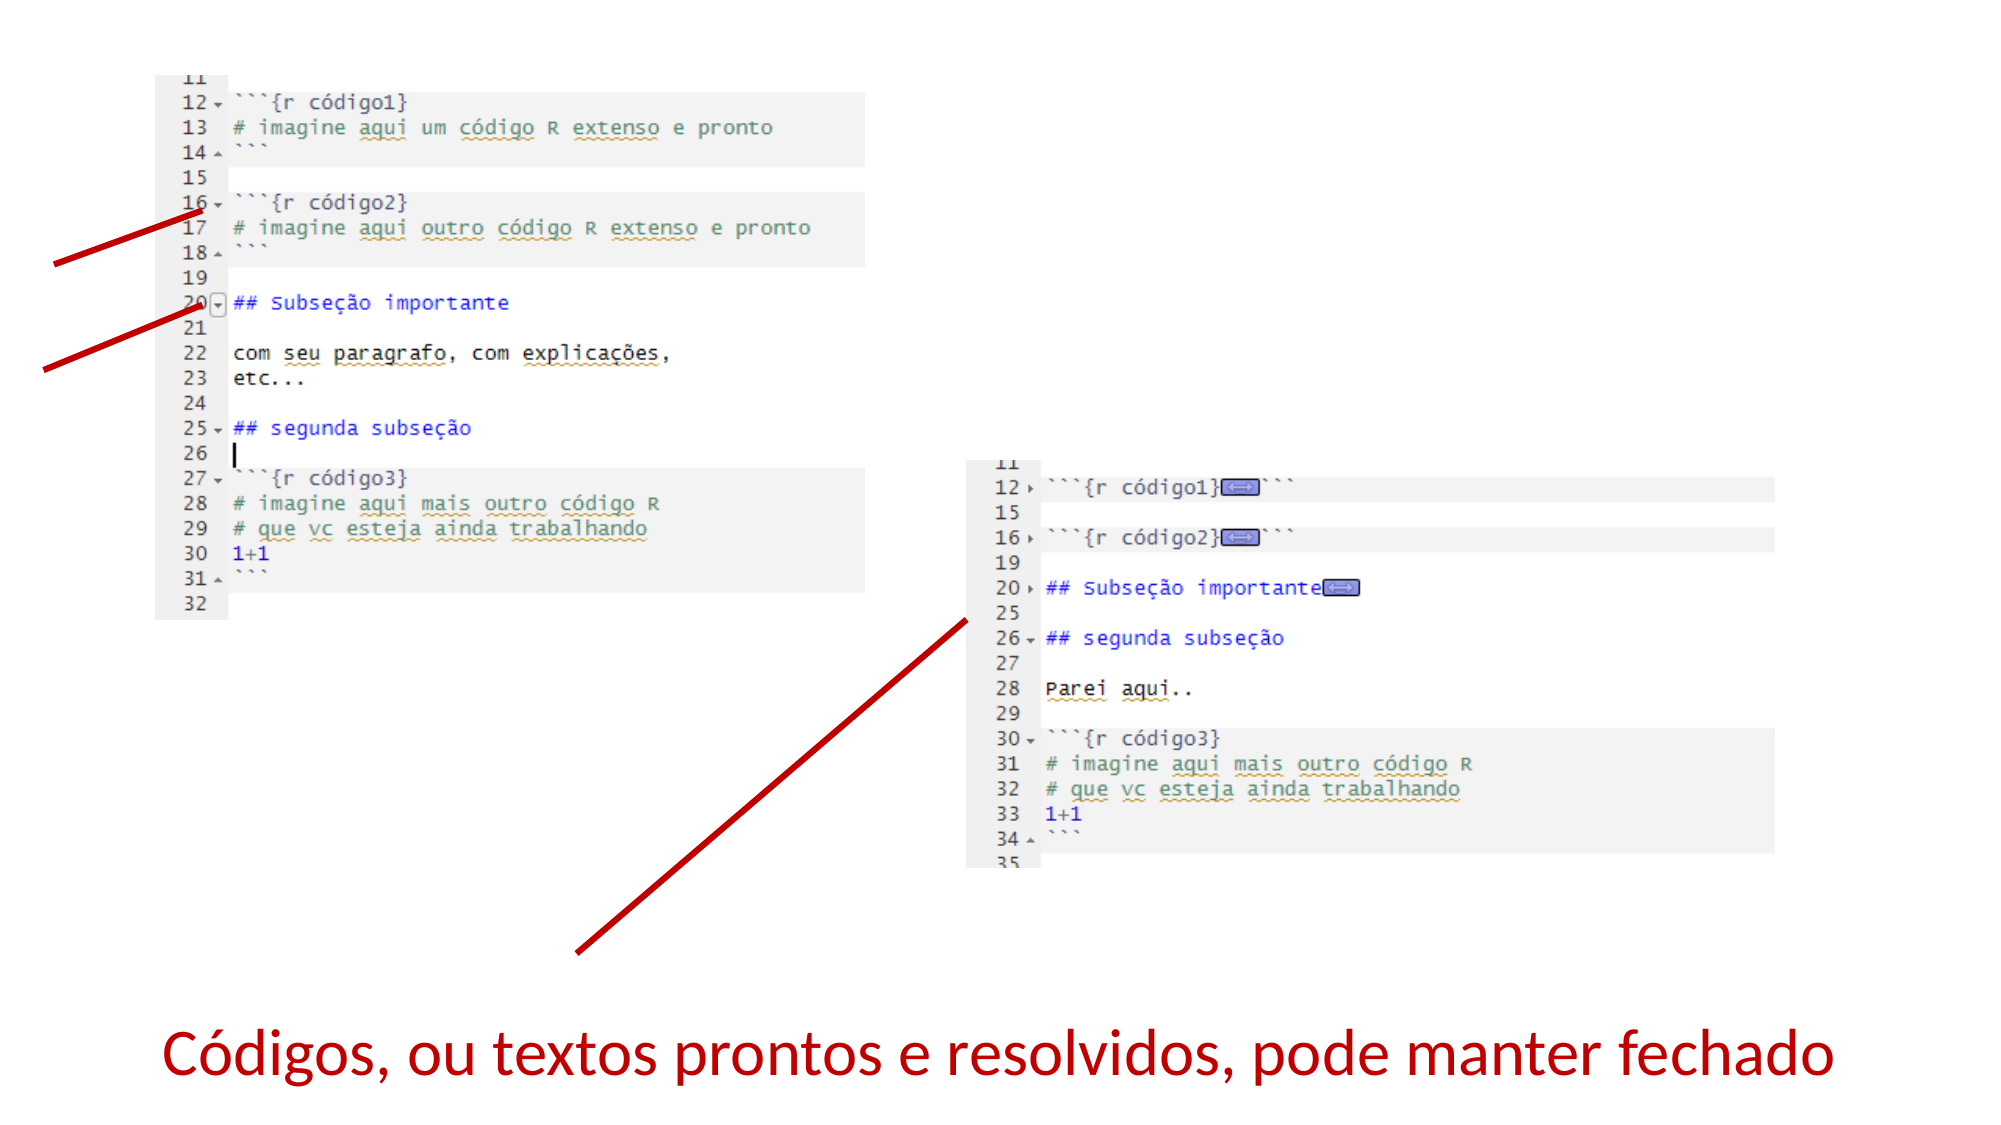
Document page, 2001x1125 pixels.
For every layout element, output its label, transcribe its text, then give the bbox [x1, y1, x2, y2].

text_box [43, 304, 203, 371]
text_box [53, 210, 203, 265]
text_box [576, 619, 967, 954]
picture [966, 460, 1775, 868]
picture [155, 75, 865, 620]
text_box Códigos, ou textos prontos e resolvidos, pode manter fechado [0, 1001, 2000, 1096]
